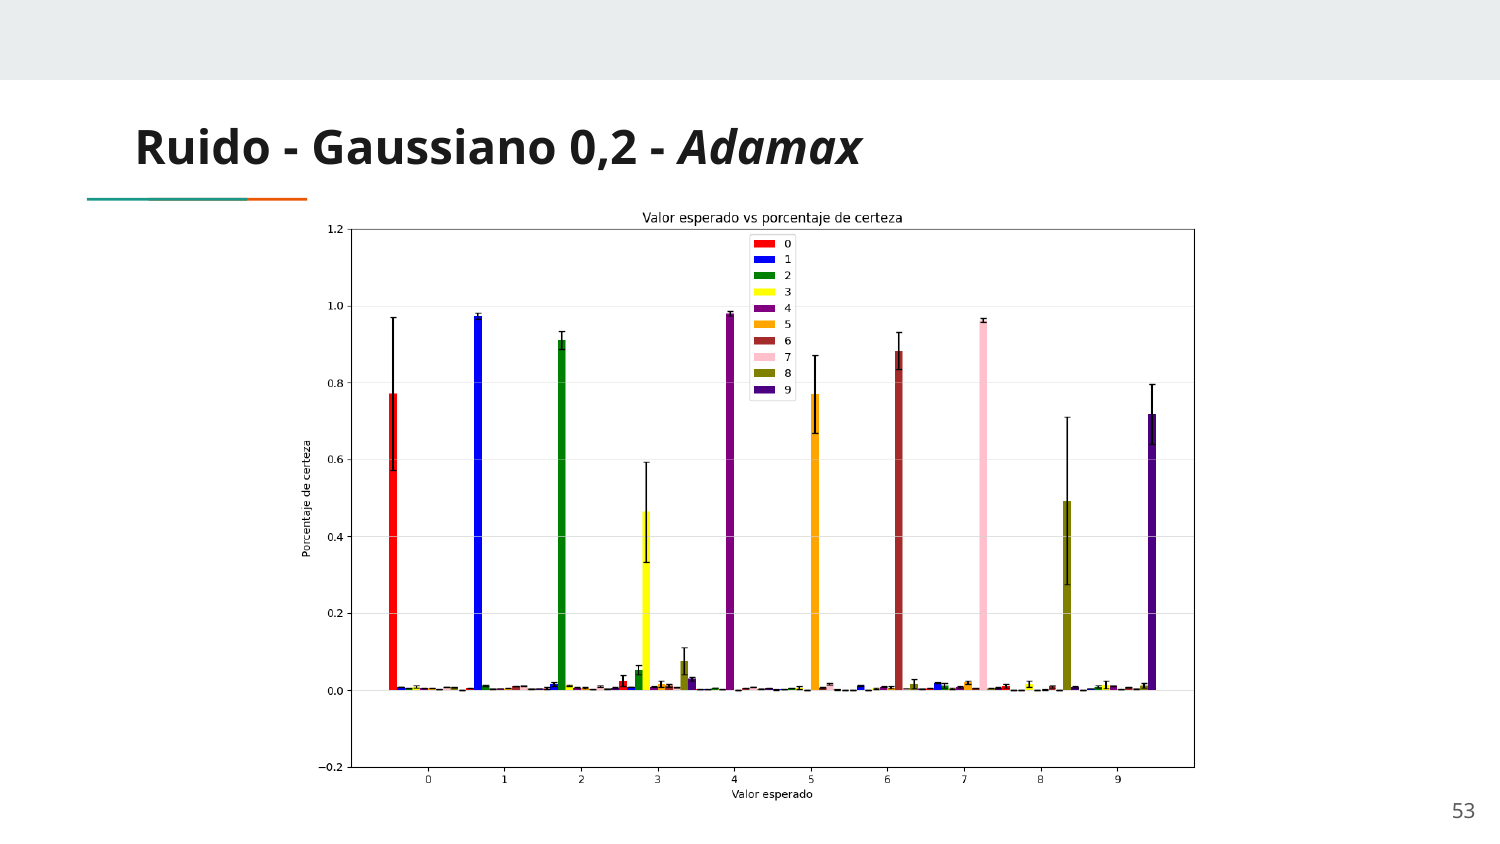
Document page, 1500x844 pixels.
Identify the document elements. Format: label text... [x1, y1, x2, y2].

title Ruido - Gaussiano 0,2 - Adamax [119, 101, 1381, 190]
slide_number ‹#› [1400, 779, 1491, 844]
picture [291, 201, 1209, 807]
